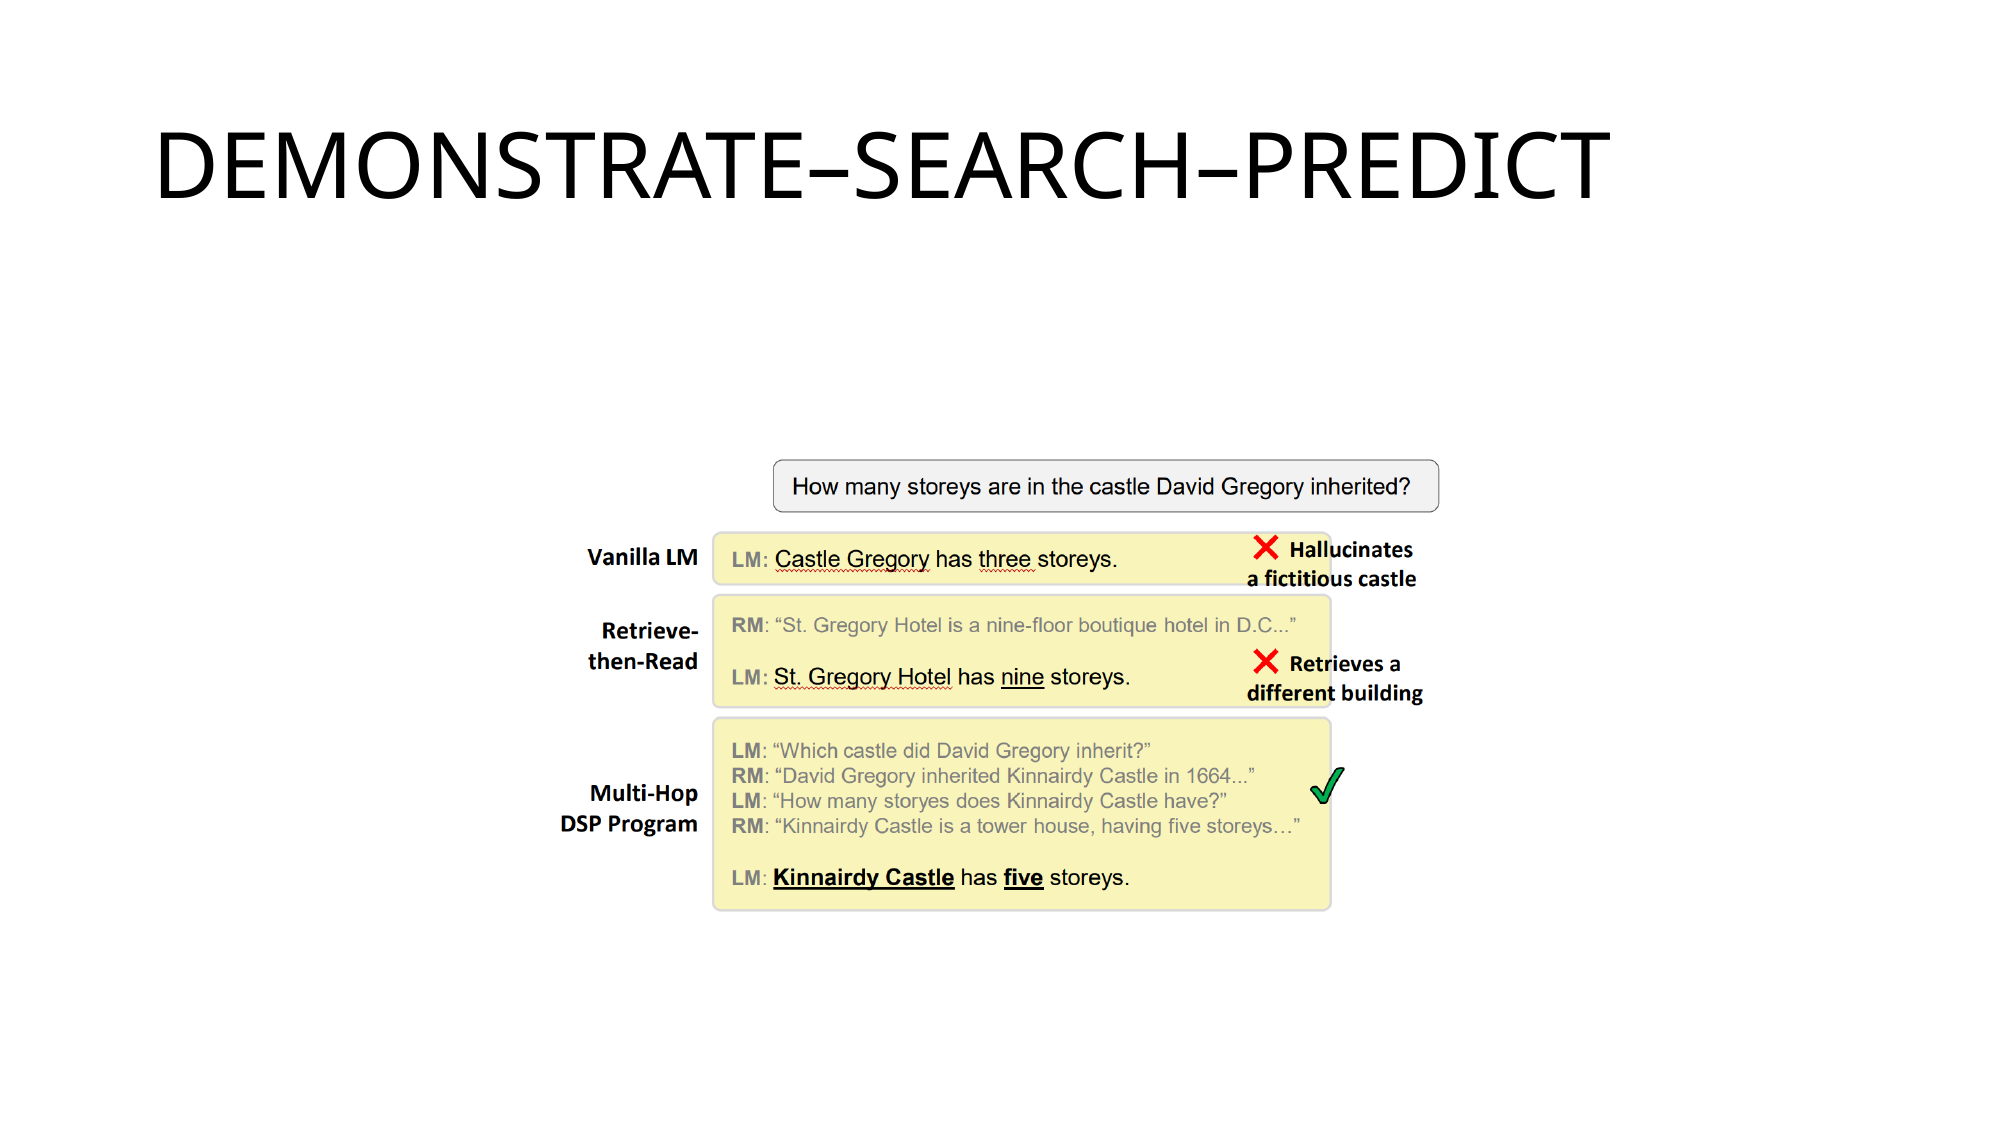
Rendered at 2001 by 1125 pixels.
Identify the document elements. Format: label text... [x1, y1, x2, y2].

title DEMONSTRATE–SEARCH–PREDICT [137, 59, 1863, 278]
picture [514, 409, 1486, 926]
